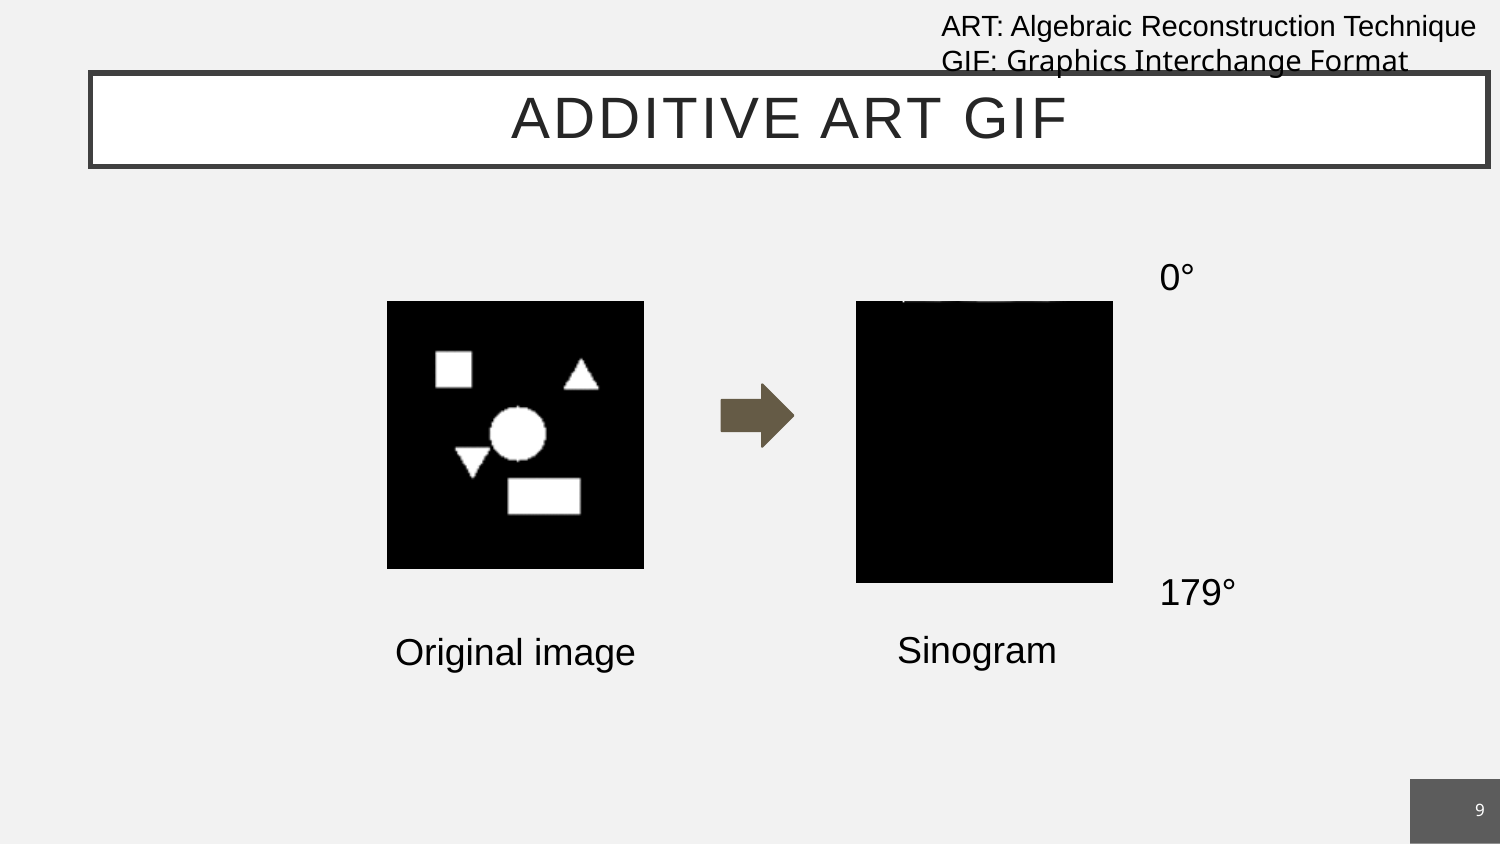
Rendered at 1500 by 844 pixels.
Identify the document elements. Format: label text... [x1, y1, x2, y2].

title Additive ART GIF [88, 70, 1491, 169]
text_box 179° [1144, 560, 1265, 621]
text_box Sinogram [882, 618, 1072, 679]
picture [856, 301, 1113, 583]
text_box 0° [1144, 245, 1265, 306]
text_box [720, 383, 795, 448]
text_box Original image [380, 620, 651, 681]
picture [387, 301, 644, 569]
text_box ART: Algebraic Reconstruction Technique GIF: Graphics Interchange Format [926, 0, 1500, 85]
slide_number 8 [1410, 779, 1500, 844]
